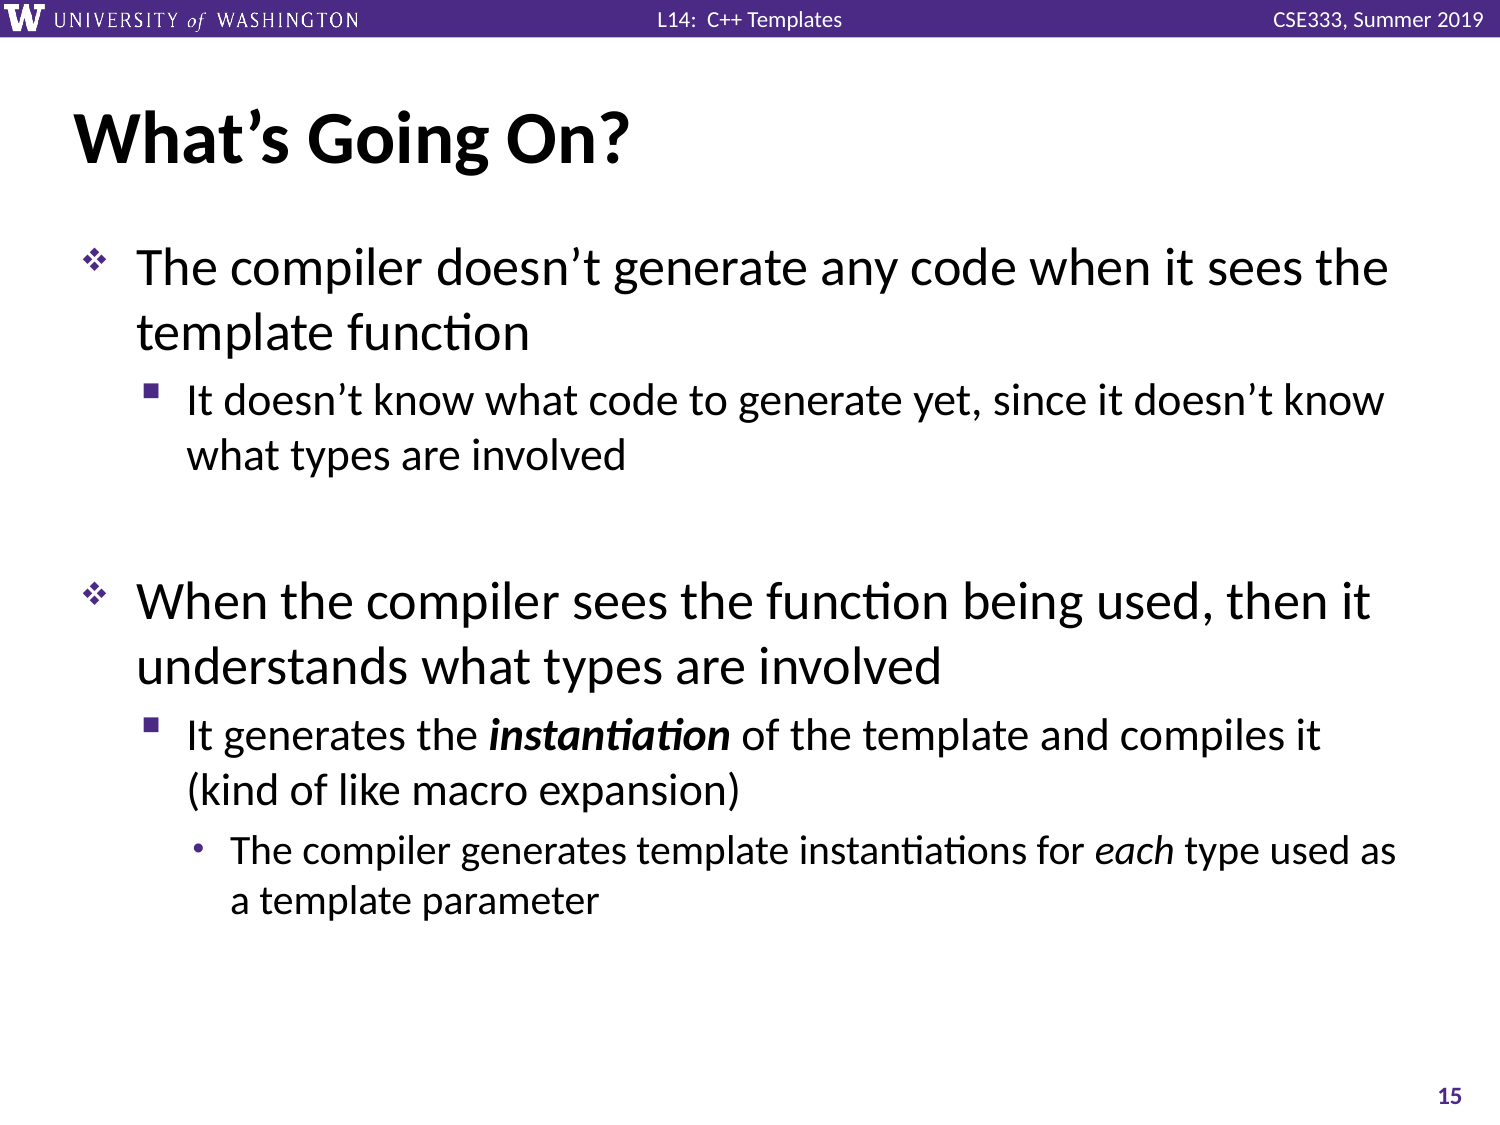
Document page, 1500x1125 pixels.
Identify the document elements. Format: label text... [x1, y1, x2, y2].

picture [4, 4, 358, 32]
title What’s Going On? [58, 71, 1438, 197]
list The compiler doesn’t generate any code when it sees the template function It doesn’t know what code to generate yet, since it doesn’t know what types are involved When the compiler sees the function being used, then it understands what types are involved It generates the instantiation of the template and compiles it (kind of like macro expansion) The compiler generates template instantiations for each type used as a template parameter [64, 223, 1438, 1040]
slide_number 15 [1400, 1065, 1500, 1125]
